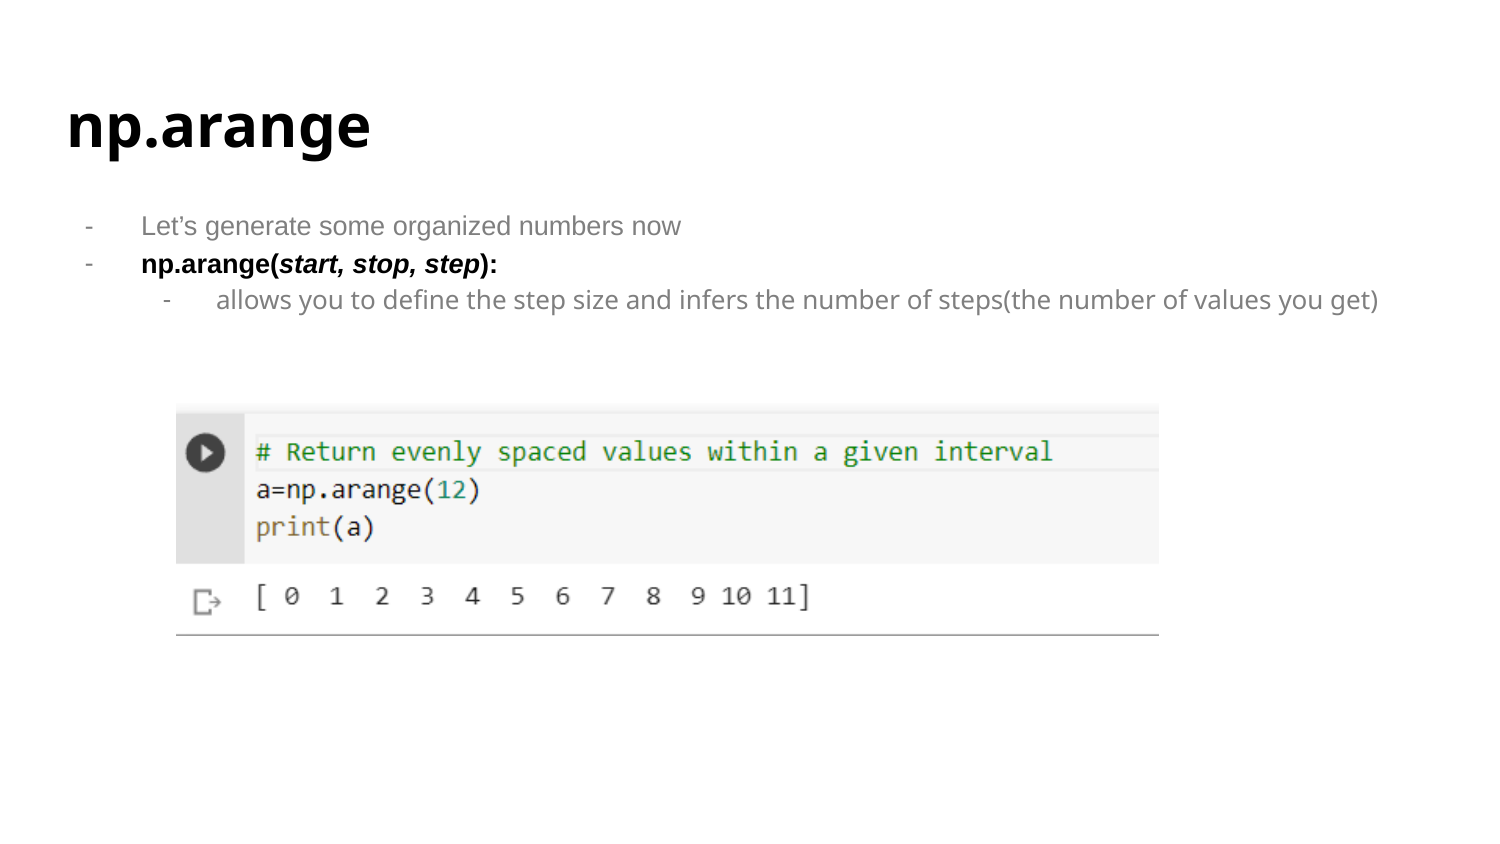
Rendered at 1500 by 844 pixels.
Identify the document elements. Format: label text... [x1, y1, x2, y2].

picture [176, 402, 1159, 637]
list Let’s generate some organized numbers now np.arange(start, stop, step): allows you to define the step size and infers the number of steps(the number of values you get) [51, 189, 1449, 750]
title np.arange [51, 72, 1449, 176]
